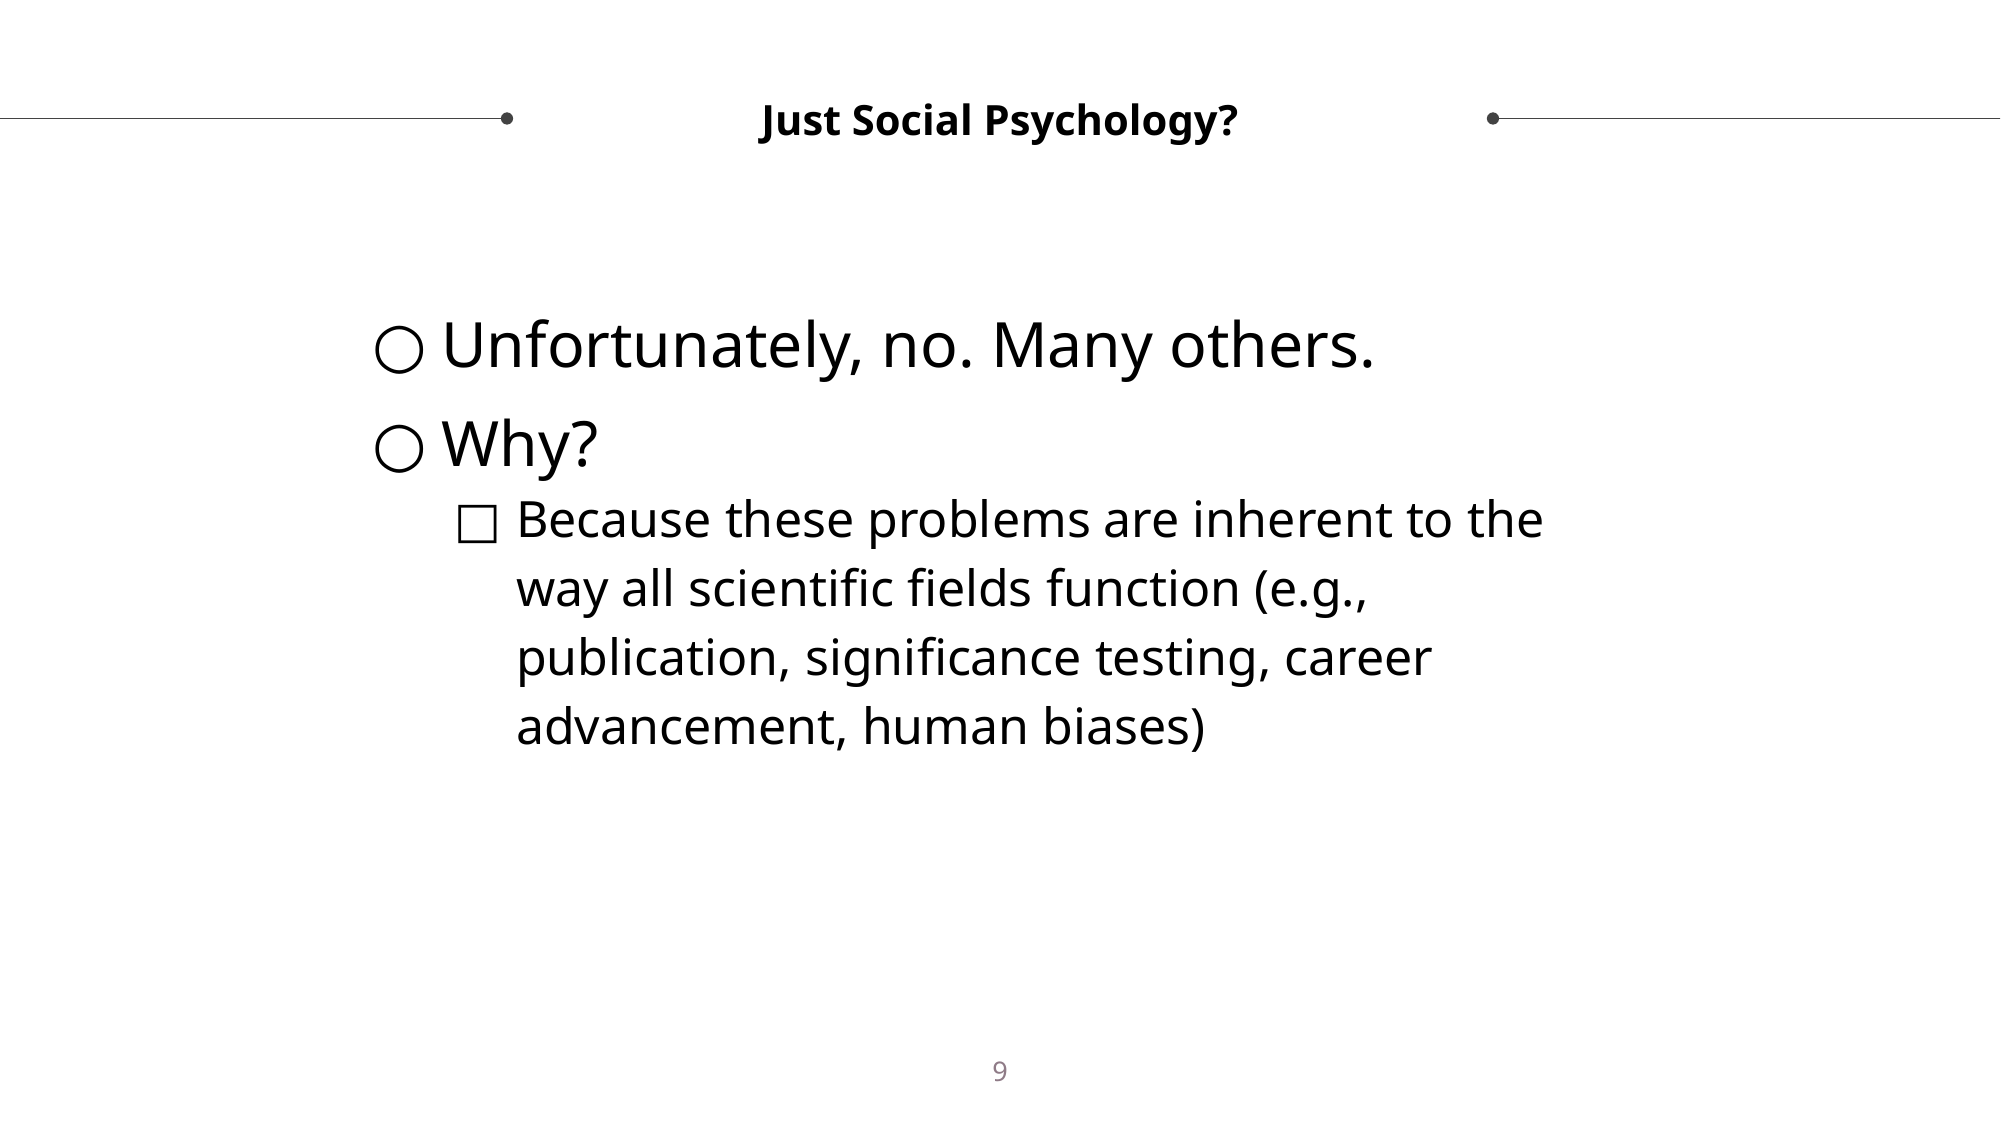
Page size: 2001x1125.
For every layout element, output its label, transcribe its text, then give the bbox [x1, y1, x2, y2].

title Just Social Psychology? [680, 24, 1320, 213]
slide_number 9 [954, 1038, 1045, 1125]
list Unfortunately, no. Many others. Why? Because these problems are inherent to the way all scientific fields function (e.g., publication, significance testing, career advancement, human biases) [351, 278, 1649, 1031]
